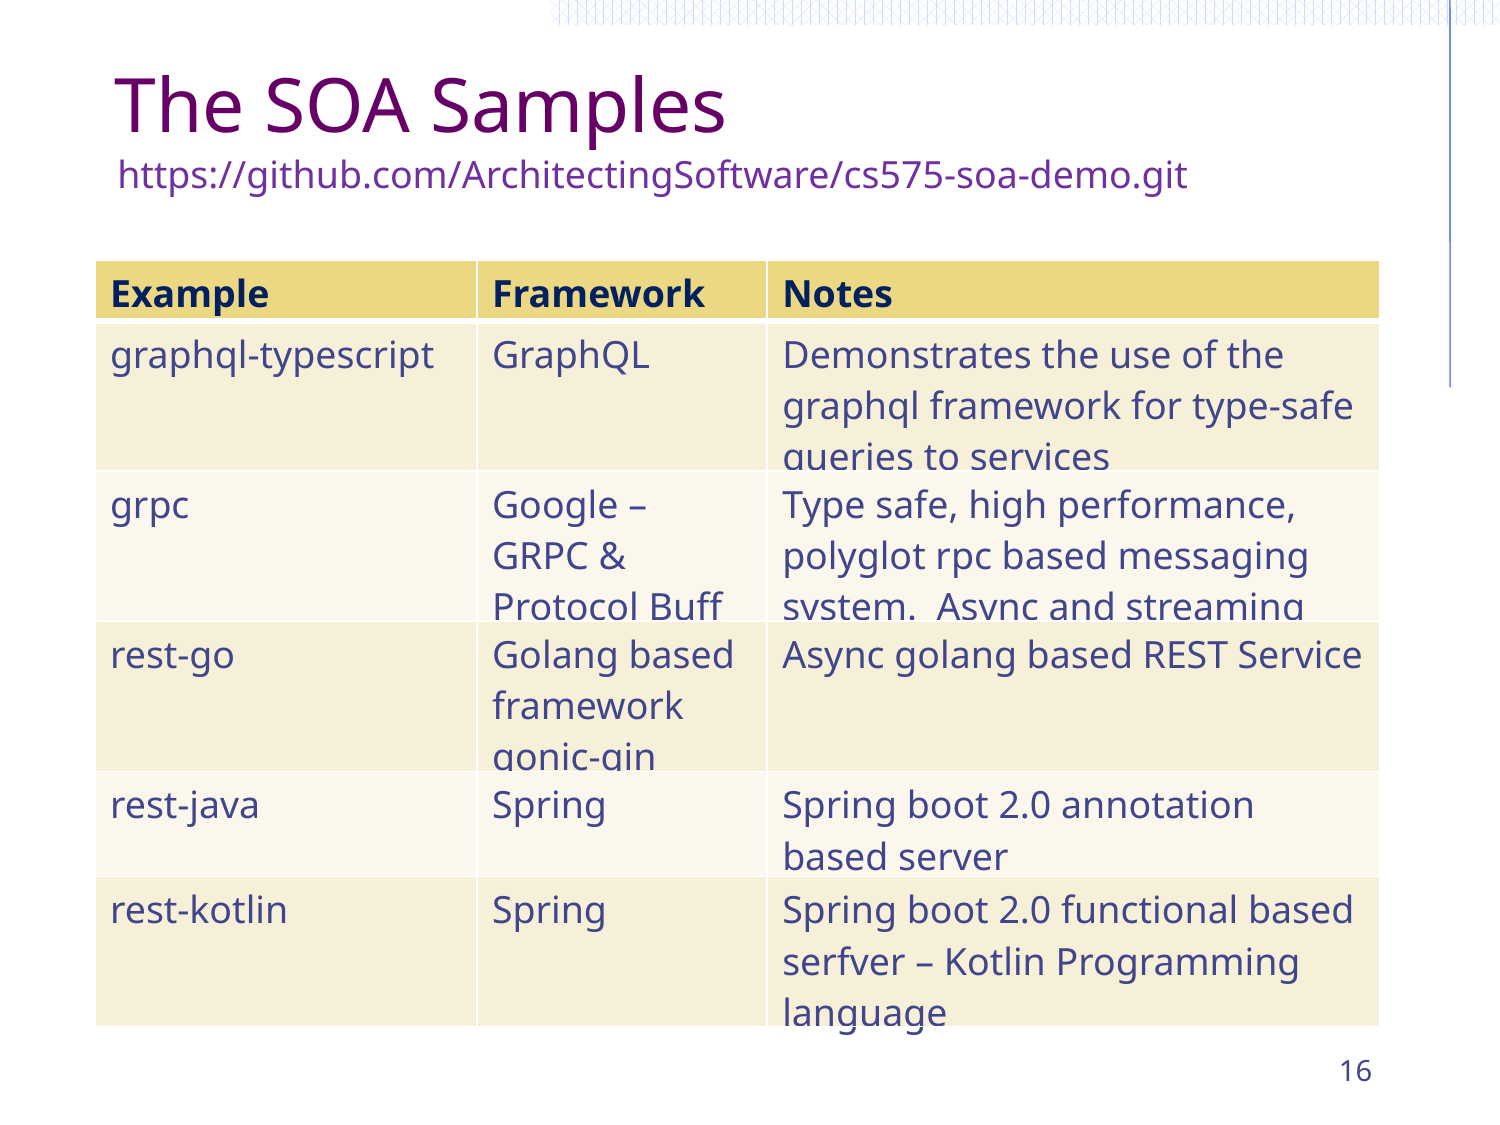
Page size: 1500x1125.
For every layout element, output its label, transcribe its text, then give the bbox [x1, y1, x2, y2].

table_cell Spring boot 2.0 functional based serfver – Kotlin Programming language [768, 877, 1379, 1026]
slide_number 16 [1074, 1025, 1388, 1100]
table_cell Spring boot 2.0 annotation based server [768, 772, 1379, 876]
title The SOA Samples [99, 50, 1375, 238]
table_cell Demonstrates the use of the graphql framework for type-safe queries to services [768, 324, 1379, 470]
table_cell rest-kotlin [96, 877, 476, 1026]
table_header Framework [478, 261, 766, 318]
table_cell Async golang based REST Service [768, 622, 1379, 771]
table_header Example [96, 261, 476, 318]
table_cell rest-java [96, 772, 476, 876]
table_cell grpc [96, 472, 476, 620]
table_cell Type safe, high performance, polyglot rpc based messaging system. Async and streaming [768, 472, 1379, 620]
text_box https://github.com/ArchitectingSoftware/cs575-soa-demo.git [102, 144, 1500, 204]
table_cell graphql-typescript [96, 324, 476, 470]
table_cell Golang based framework gonic-gin [478, 622, 766, 771]
table_header Notes [768, 261, 1379, 318]
table_cell Google – GRPC & Protocol Buff [478, 472, 766, 620]
table_cell rest-go [96, 622, 476, 771]
table_cell GraphQL [478, 324, 766, 470]
table_cell Spring [478, 877, 766, 1026]
table_cell Spring [478, 772, 766, 876]
